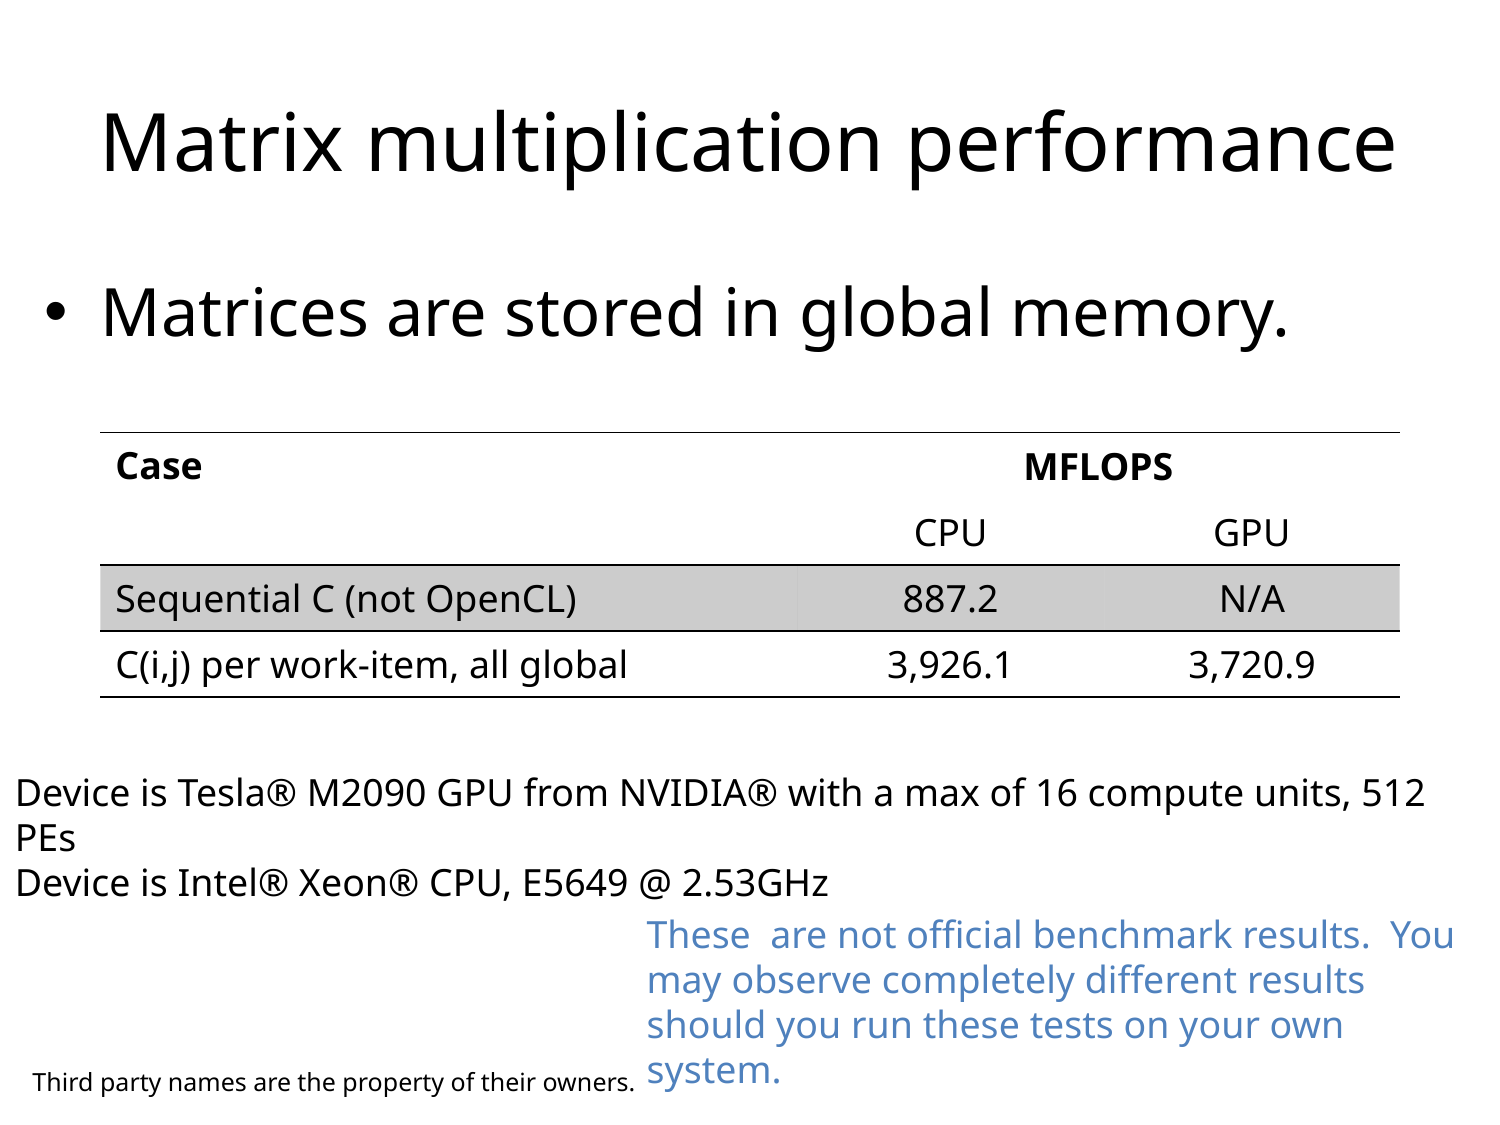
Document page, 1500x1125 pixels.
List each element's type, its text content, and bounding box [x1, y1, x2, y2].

table_cell Sequential C (not OpenCL) [100, 566, 797, 630]
title Matrix multiplication performance [75, 45, 1425, 233]
table_cell 3,926.1 [797, 632, 1104, 696]
table_cell N/A [1104, 566, 1400, 630]
text_box Third party names are the property of their owners. [17, 1058, 631, 1125]
text_box These are not official benchmark results. You may observe completely different results should you run these tests on your own system. [631, 903, 1489, 1125]
table_cell 887.2 [797, 566, 1104, 630]
table_cell GPU [1104, 499, 1400, 564]
table_cell C(i,j) per work-item, all global [100, 632, 797, 696]
table_header Case [100, 433, 797, 564]
text_box Device is Tesla® M2090 GPU from NVIDIA® with a max of 16 compute units, 512 PEs Device is Intel® Xeon® CPU, E5649 @ 2.53GHz [0, 761, 1459, 912]
table_cell CPU [797, 499, 1104, 564]
table_cell 3,720.9 [1104, 632, 1400, 696]
list Matrices are stored in global memory. [29, 262, 1471, 398]
table_header MFLOPS [797, 433, 1400, 499]
